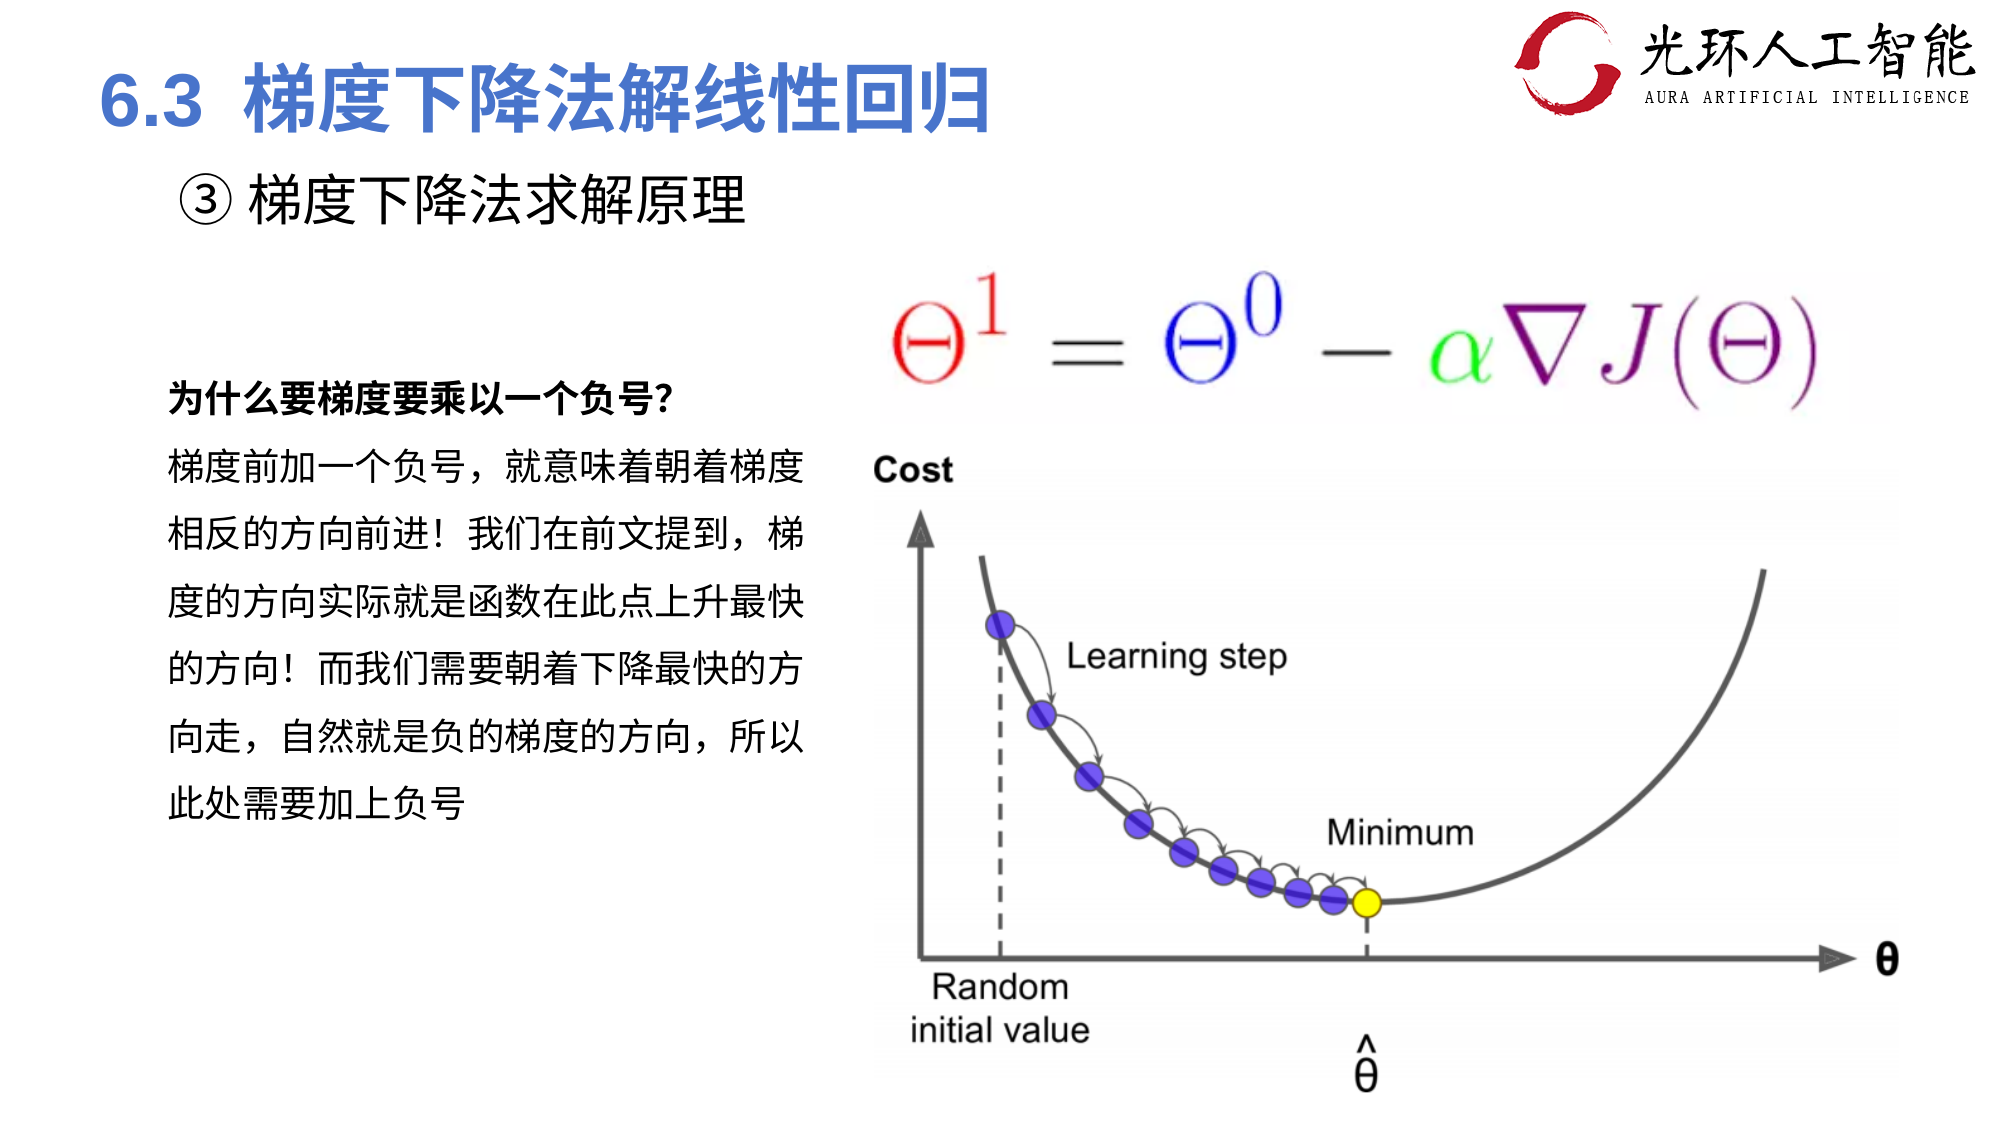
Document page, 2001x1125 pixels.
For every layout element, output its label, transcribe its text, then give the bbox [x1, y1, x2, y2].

text_box ③梯度下降法求解原理 [163, 157, 762, 240]
picture [852, 172, 1908, 1106]
picture [1512, 9, 1976, 117]
text_box 6.3 梯度下降法解线性回归 [99, 38, 1900, 155]
text_box 为什么要梯度要乘以一个负号？ 梯度前加一个负号，就意味着朝着梯度相反的方向前进！我们在前文提到，梯度的方向实际就是函数在此点上升最快的方向！而我们需要朝着下降最快的方向走，自然就是负的梯度的方向，所以此处需要加上负号 [152, 345, 843, 833]
